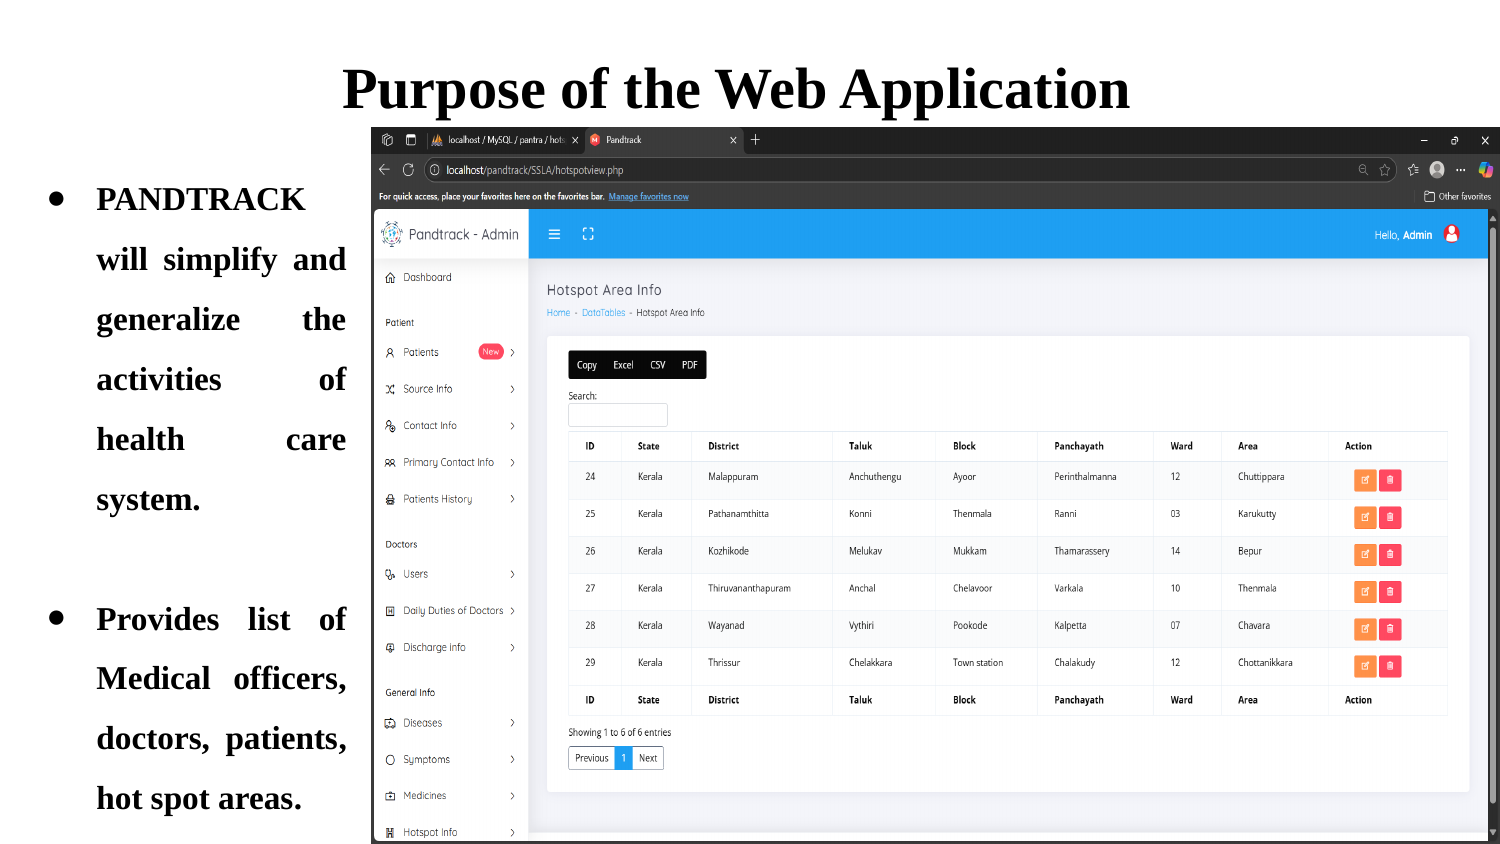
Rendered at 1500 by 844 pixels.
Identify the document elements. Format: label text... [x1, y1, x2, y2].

subtitle Purpose of the Web Application [326, 35, 1174, 179]
list PANDTRACK will simplify and generalize the activities of health care system. Provides list of Medical officers, doctors, patients, hot spot areas. [6, 142, 363, 844]
picture [371, 127, 1500, 844]
